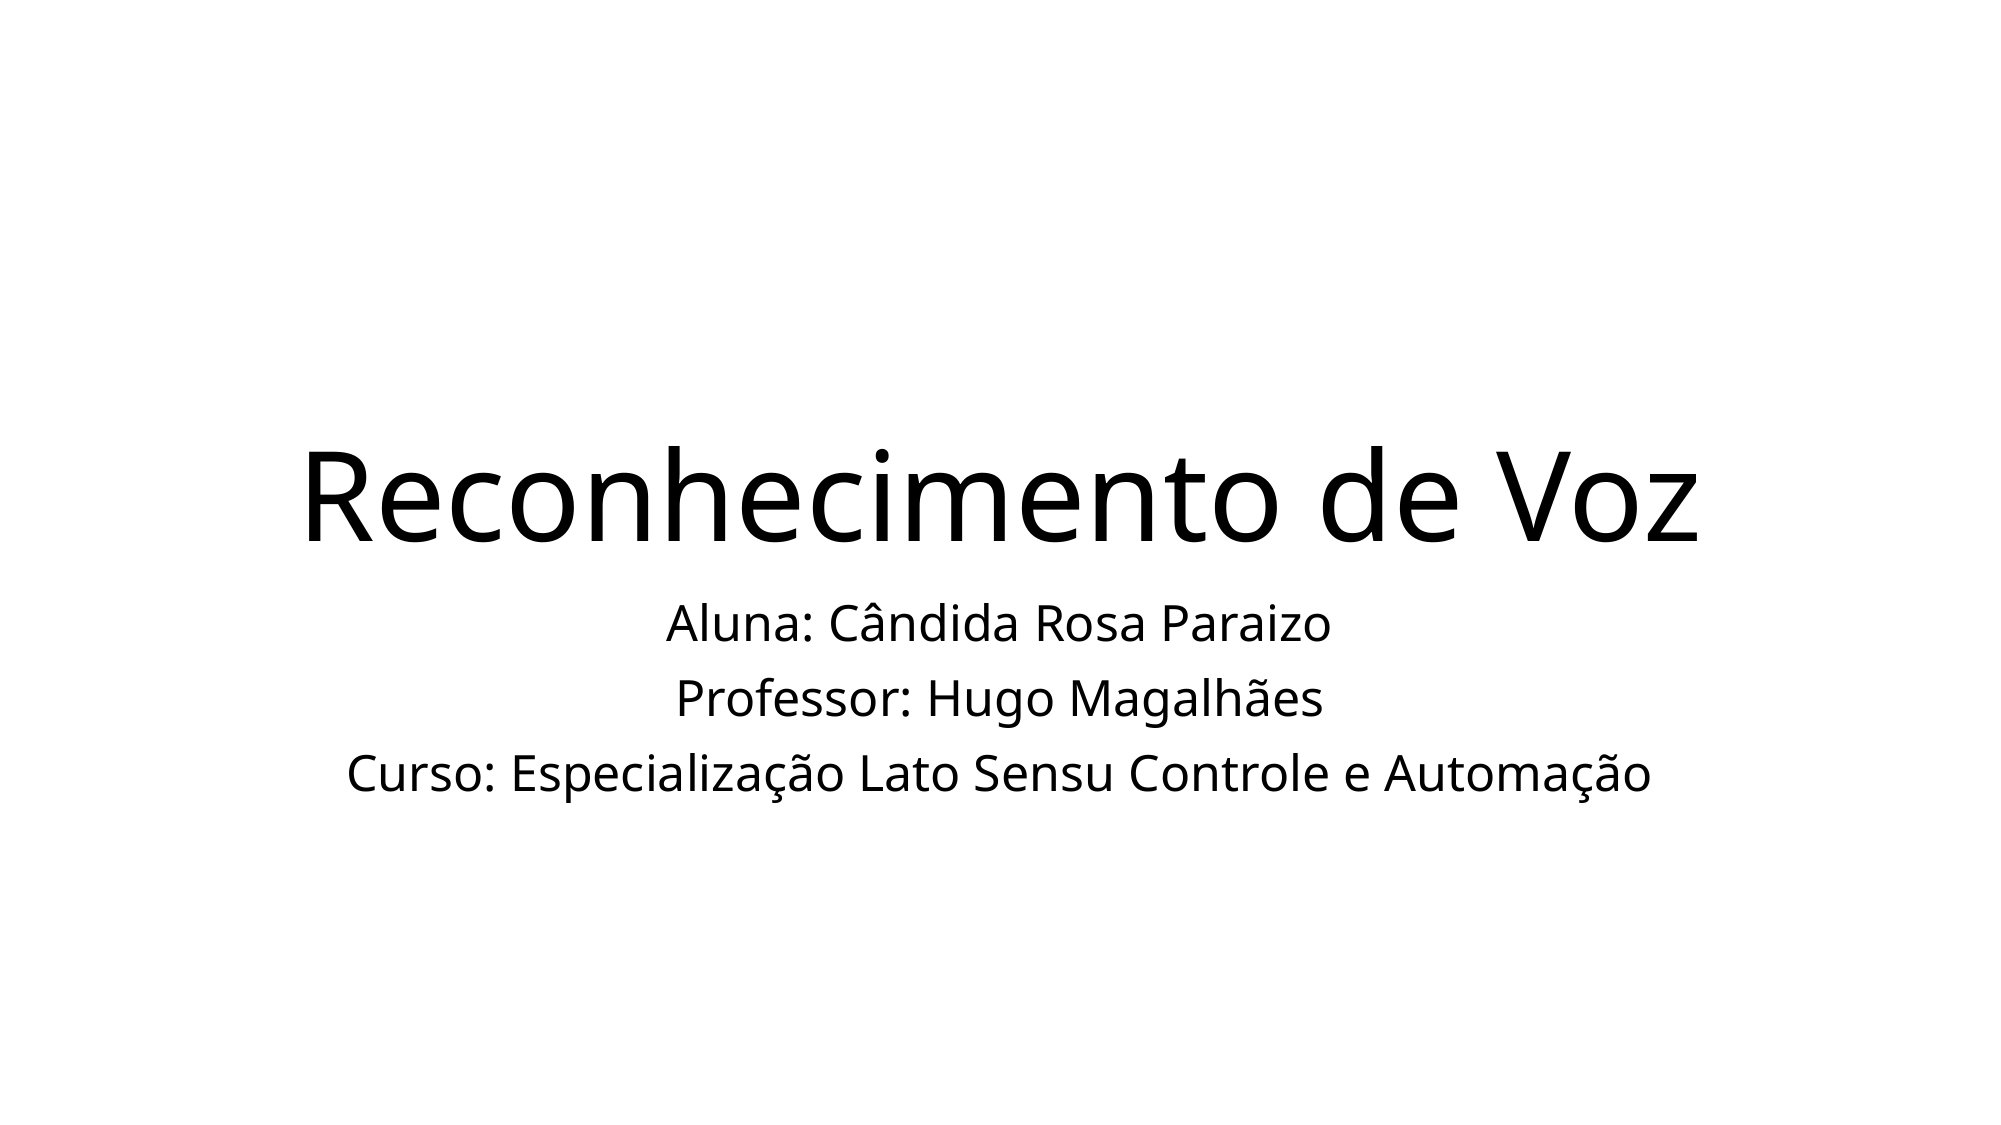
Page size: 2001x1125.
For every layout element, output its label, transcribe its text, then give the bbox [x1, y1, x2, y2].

title Reconhecimento de Voz [249, 184, 1750, 576]
subtitle Aluna: Cândida Rosa Paraizo Professor: Hugo Magalhães Curso: Especialização Lato Sensu Controle e Automação [249, 590, 1750, 863]
